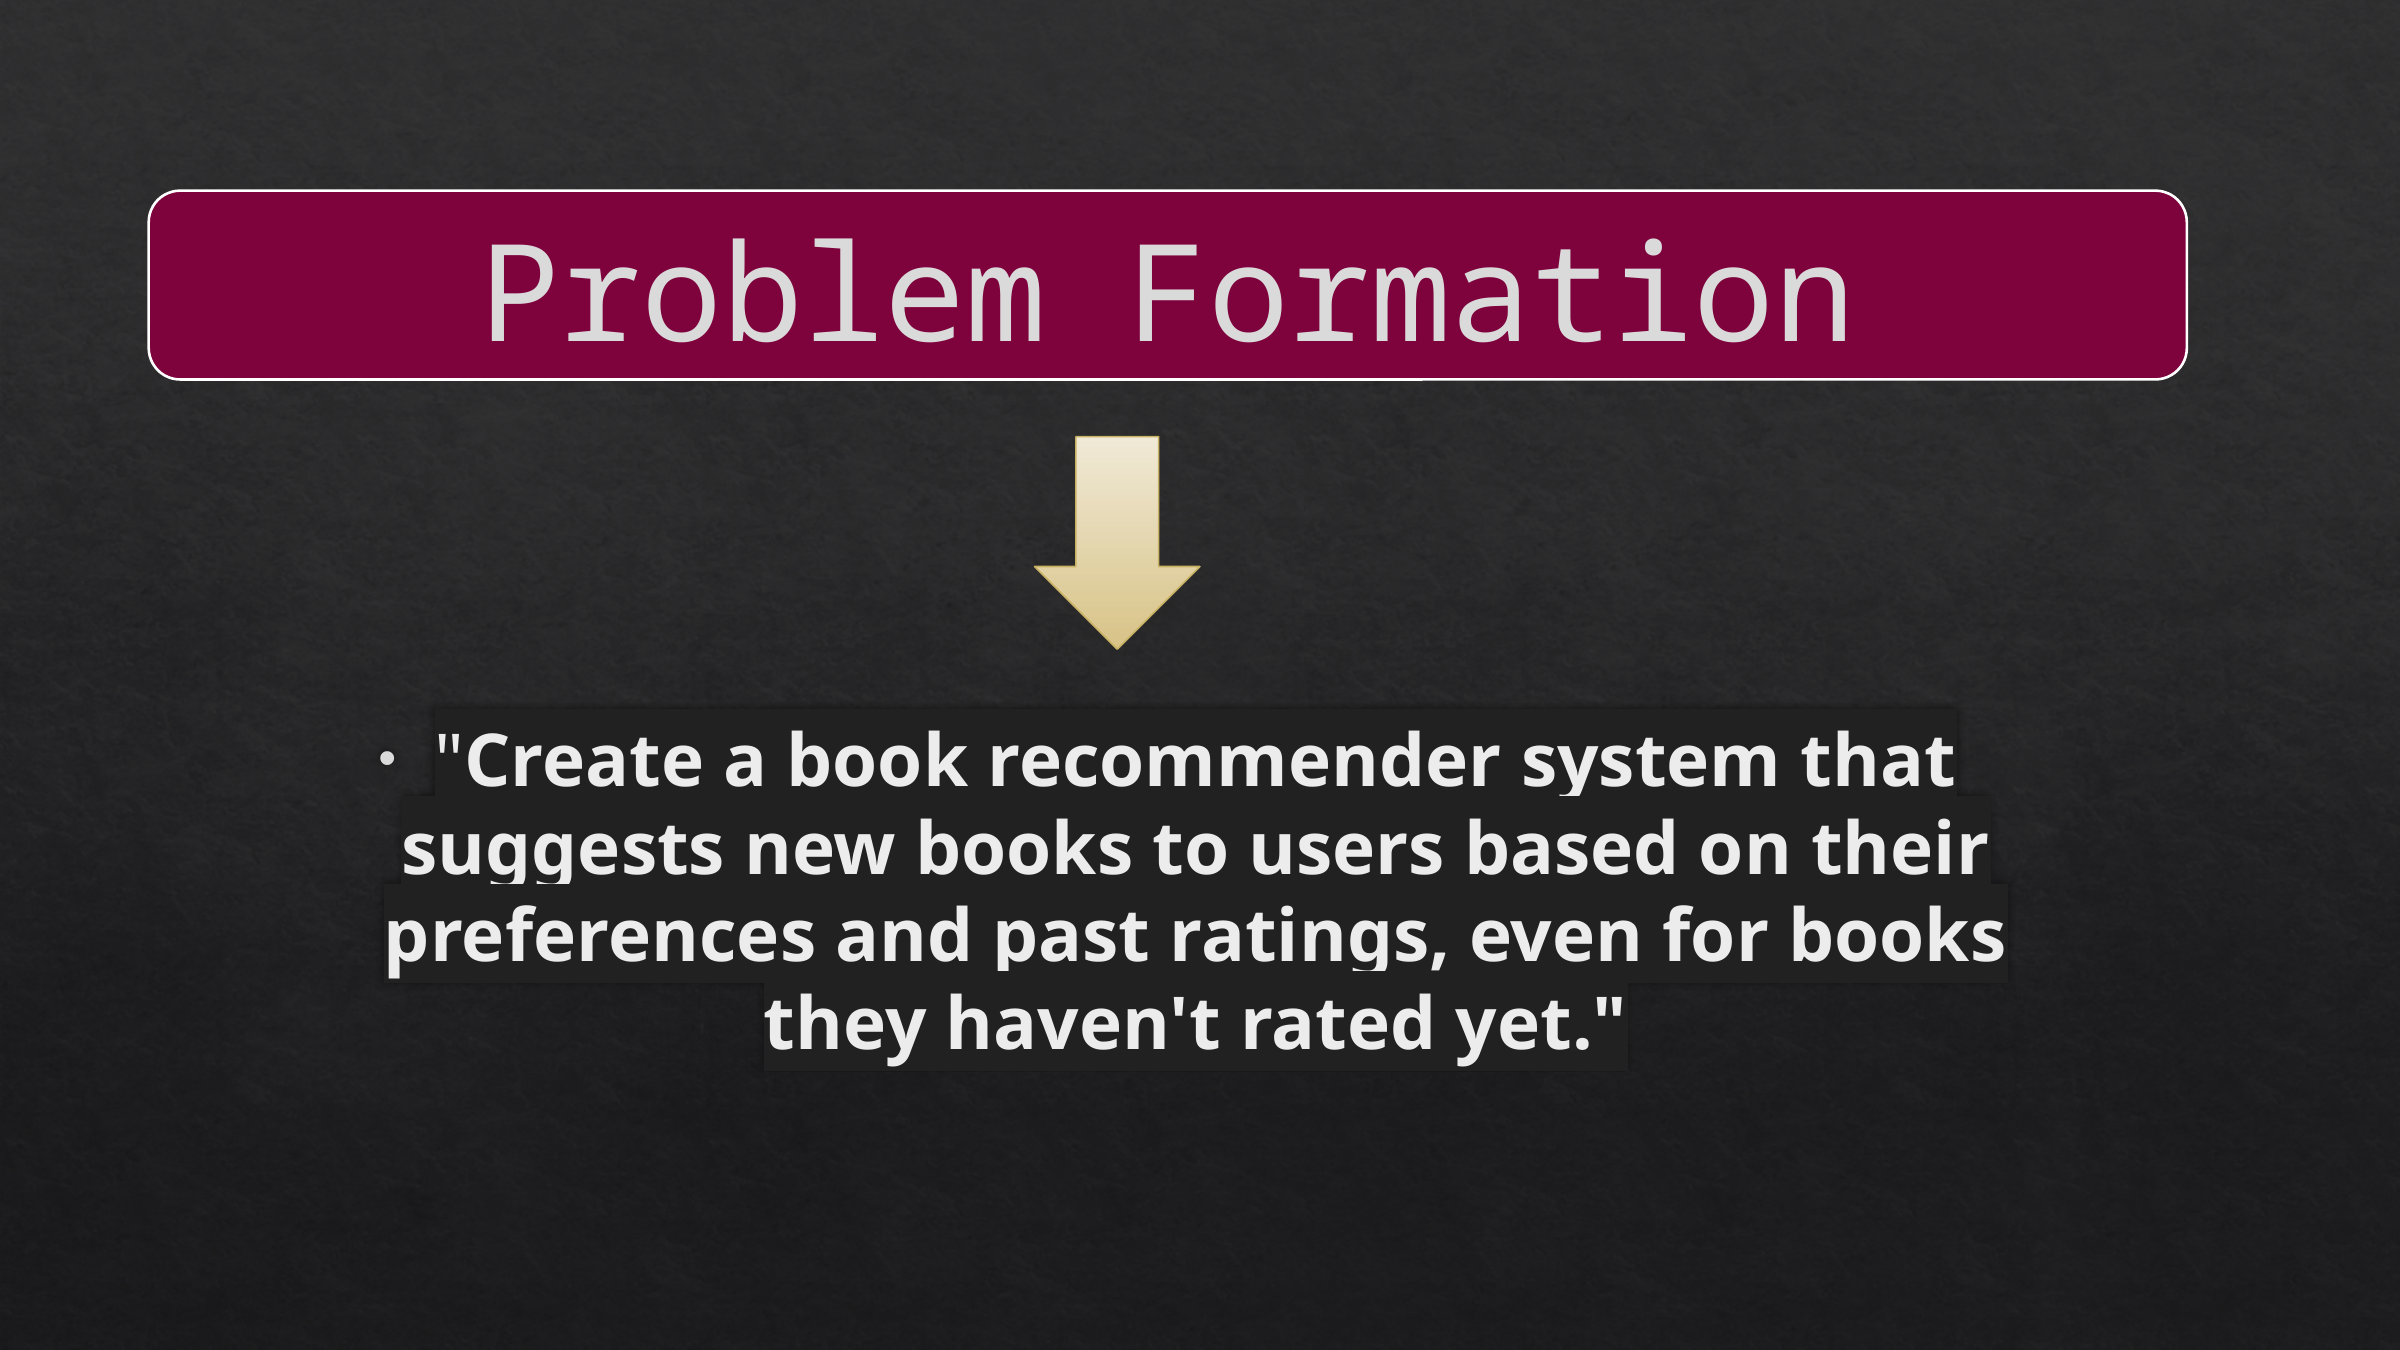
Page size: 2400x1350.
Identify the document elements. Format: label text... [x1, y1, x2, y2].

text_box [148, 190, 2188, 380]
text_box [1033, 435, 1201, 650]
subtitle "Create a book recommender system that suggests new books to users based on their preferences and past ratings, even for books they haven't rated yet." [238, 706, 2097, 1026]
